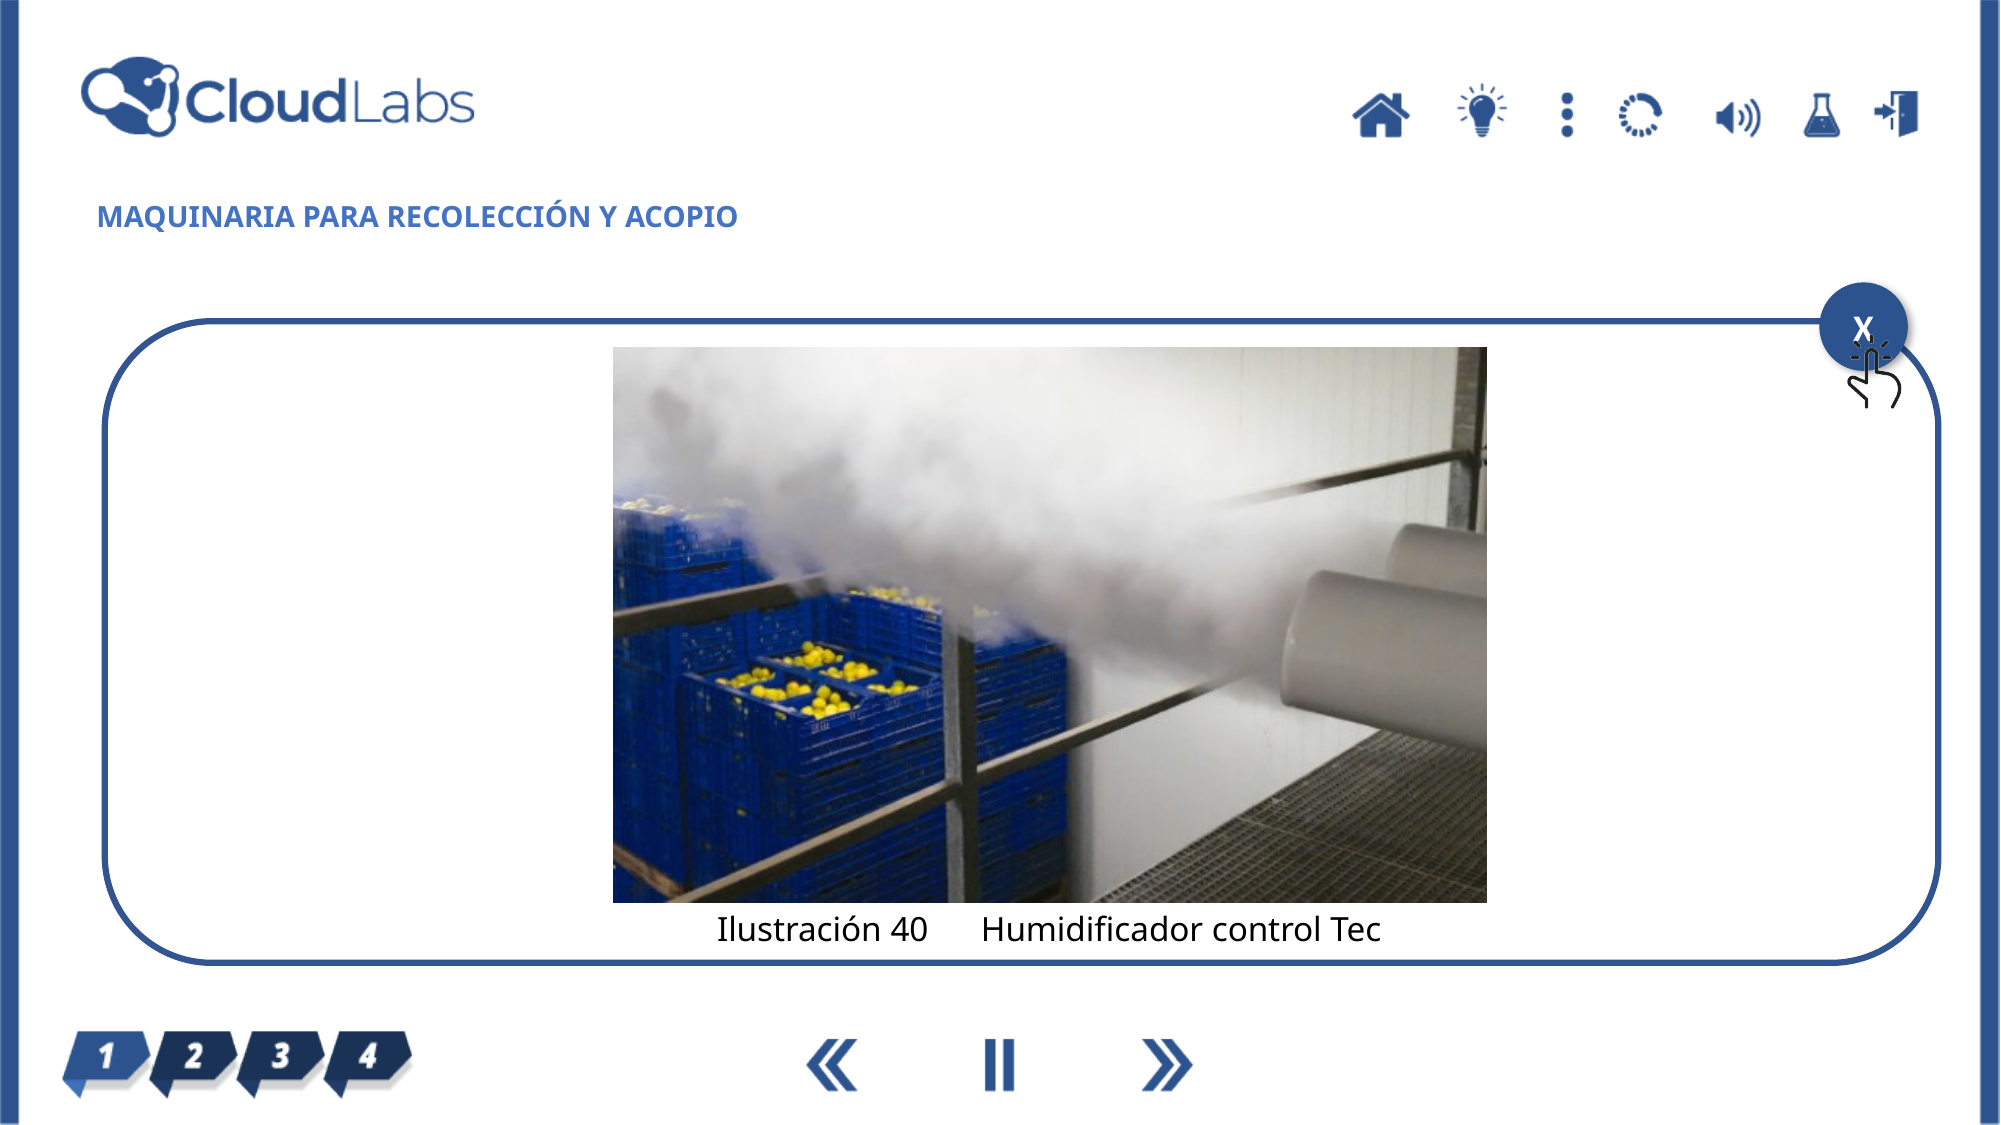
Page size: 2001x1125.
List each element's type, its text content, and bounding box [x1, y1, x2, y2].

text_box Ilustración 40 Humidificador control Tec [702, 903, 1398, 956]
text_box MAQUINARIA PARA RECOLECCIÓN Y ACOPIO [81, 155, 755, 241]
text_box X [1818, 281, 1909, 363]
text_box [103, 320, 1940, 964]
picture [0, 0, 2000, 1125]
